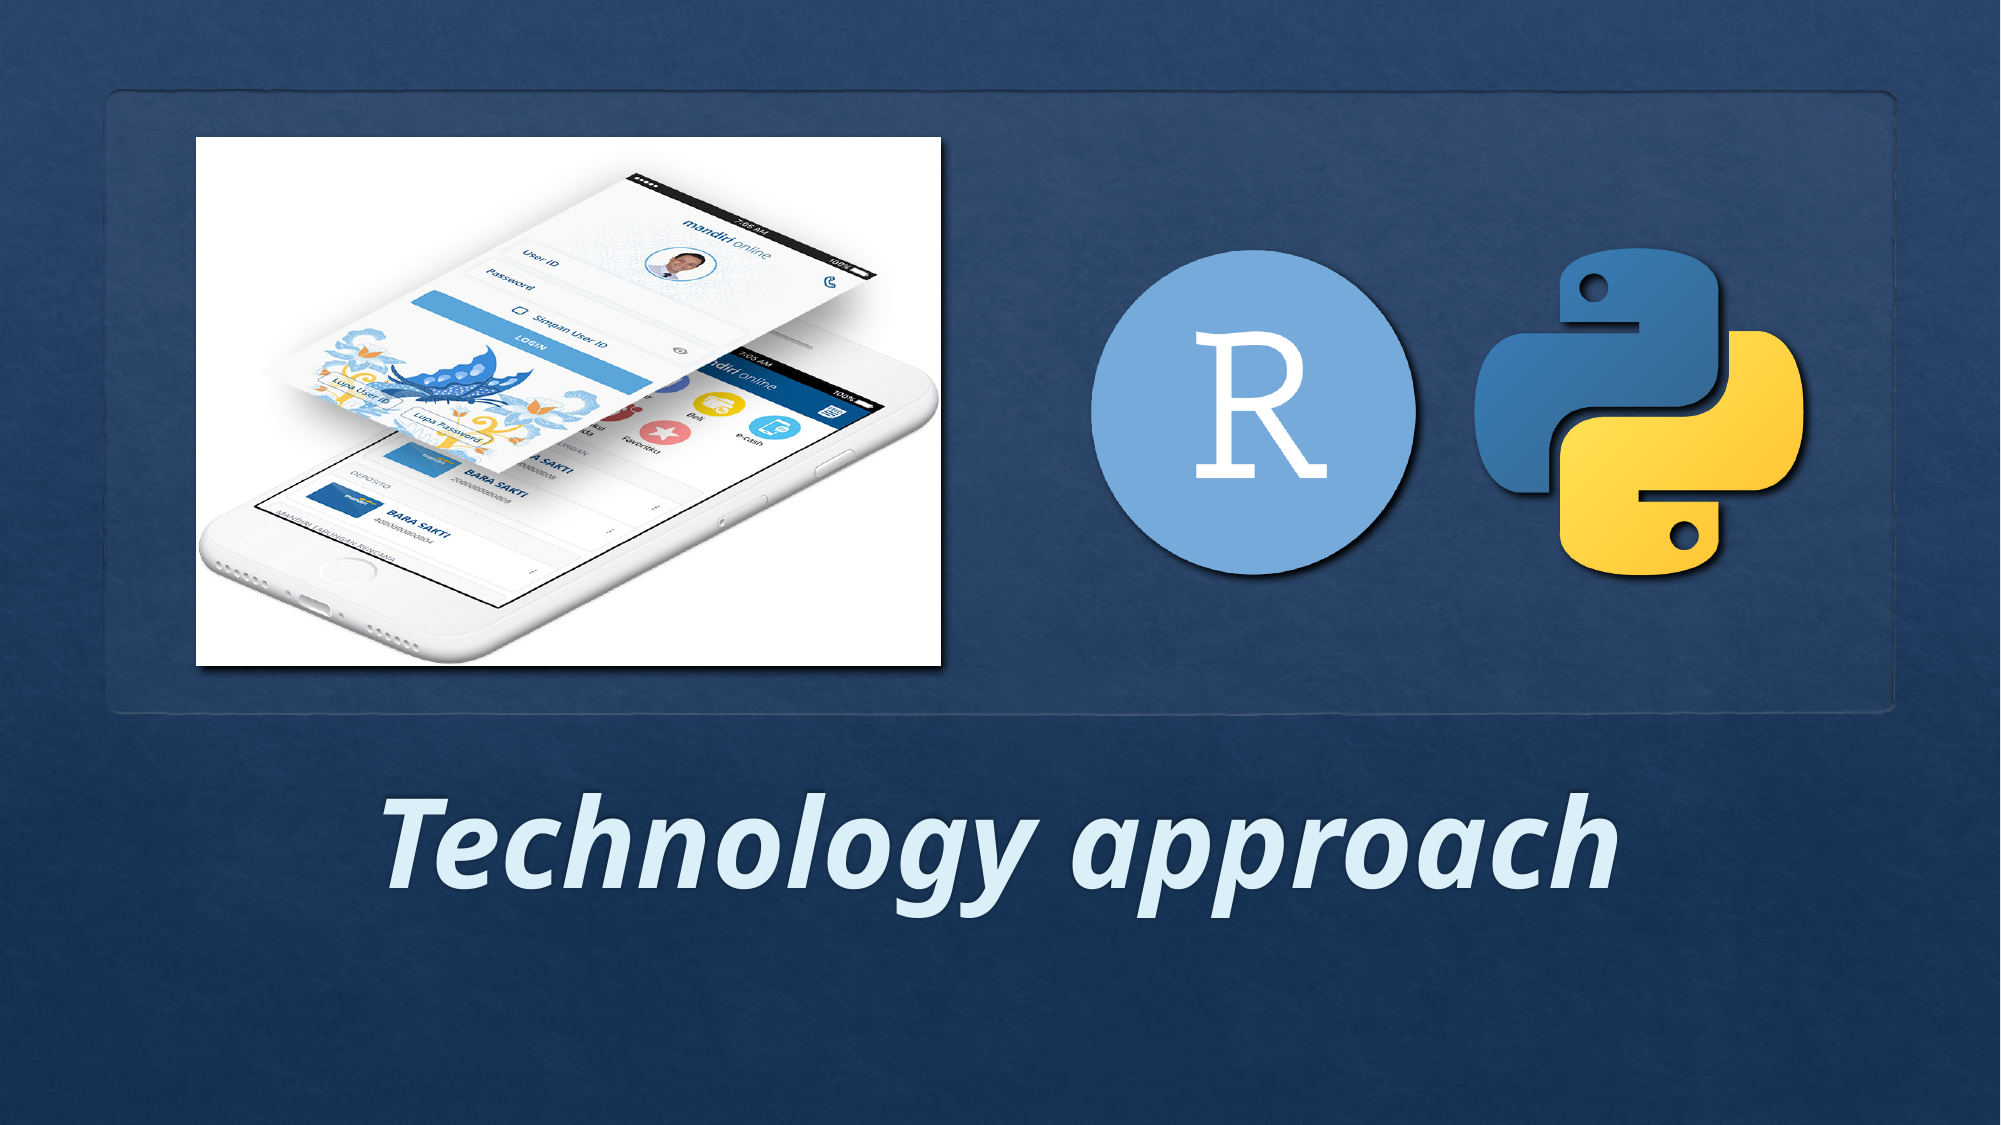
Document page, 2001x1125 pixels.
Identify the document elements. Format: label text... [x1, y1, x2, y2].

text_box Technology approach [304, 732, 1694, 961]
picture [102, 89, 1898, 717]
